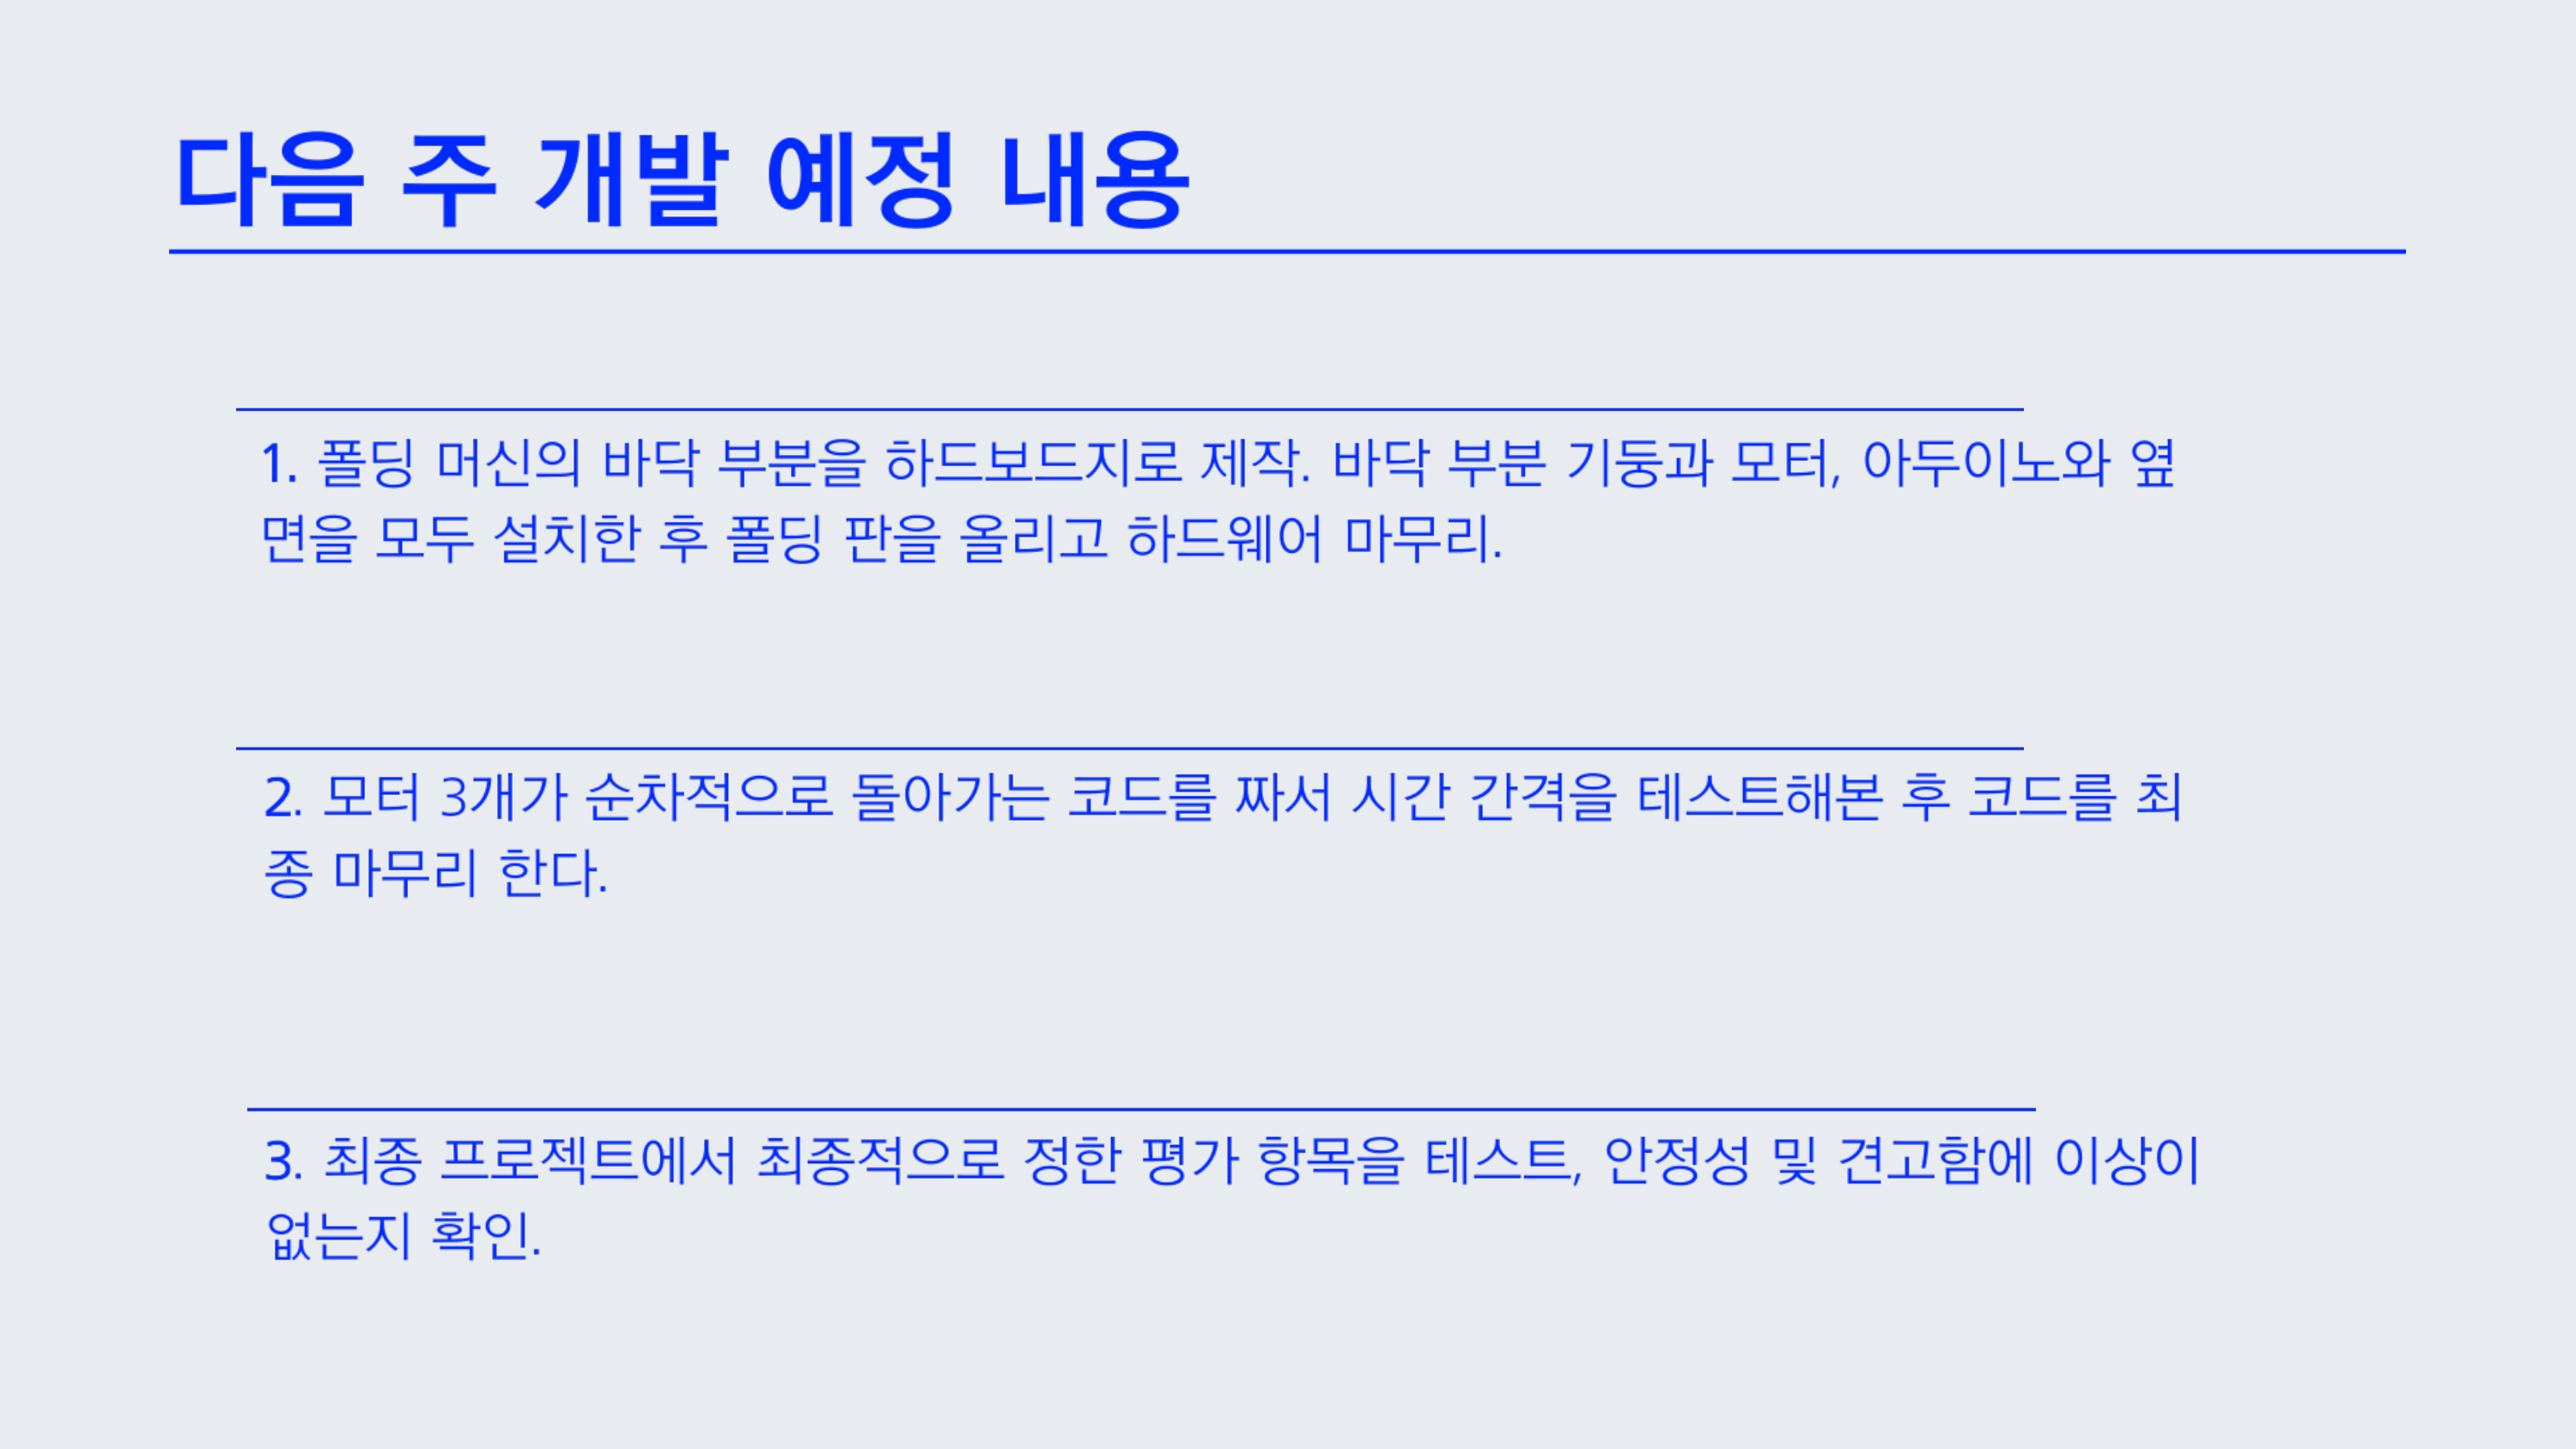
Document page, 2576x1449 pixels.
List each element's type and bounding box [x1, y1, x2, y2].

picture [128, 55, 1315, 351]
picture [246, 1099, 2257, 1323]
text_box [169, 243, 2406, 262]
picture [239, 402, 2235, 626]
text_box [235, 743, 250, 755]
picture [247, 745, 2234, 963]
